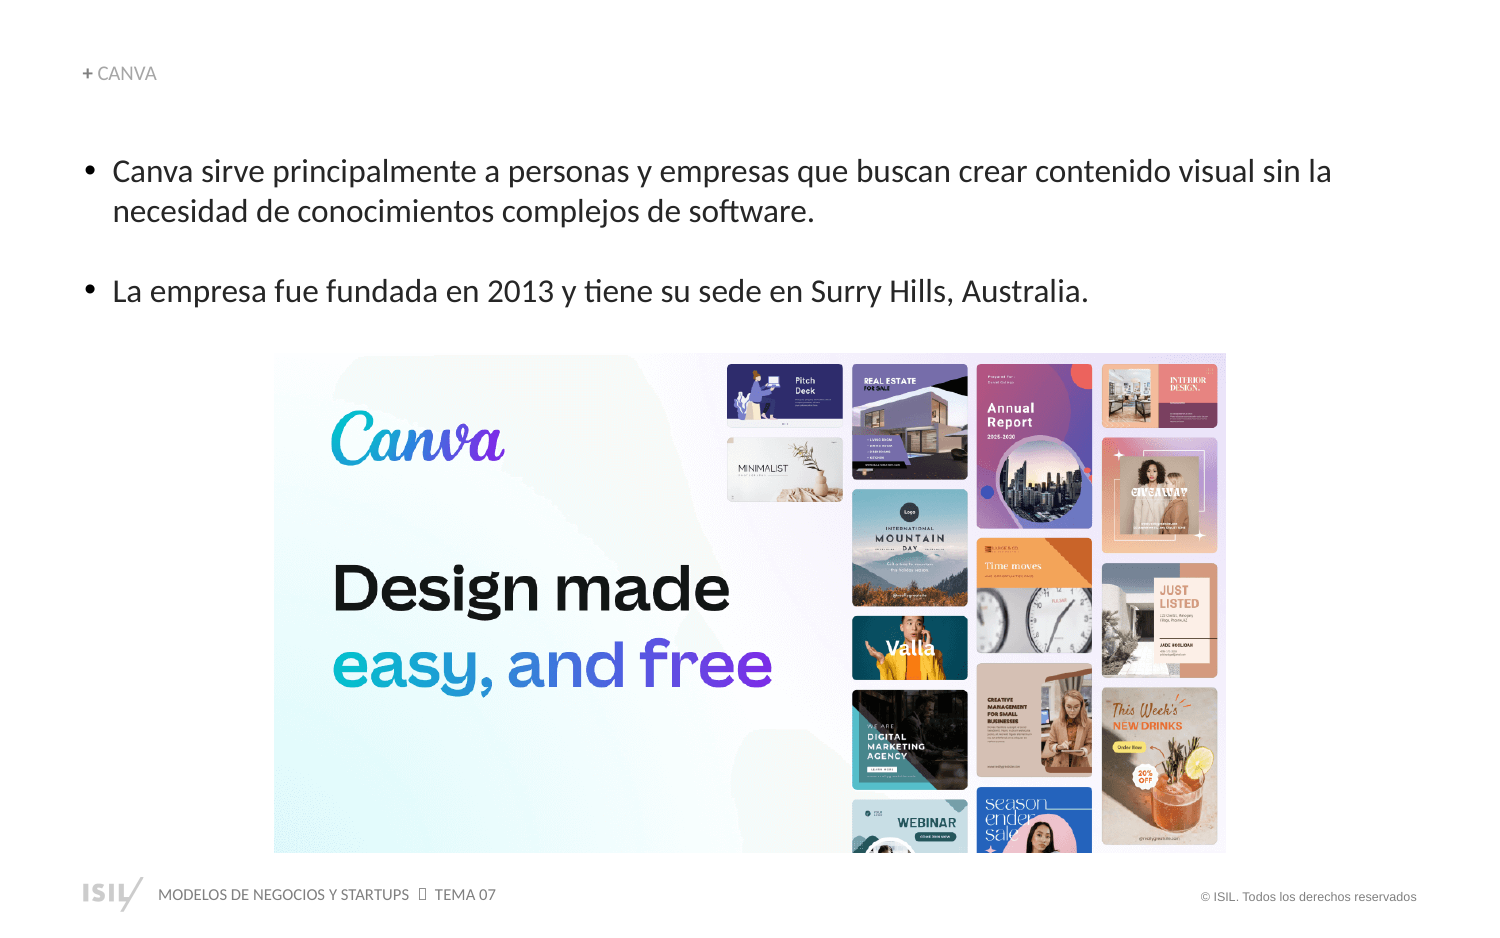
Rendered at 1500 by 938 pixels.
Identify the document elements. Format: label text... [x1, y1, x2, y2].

text_box + CANVA [82, 61, 721, 85]
picture [274, 353, 1226, 853]
text_box Canva sirve principalmente a personas y empresas que buscan crear contenido visual sin la necesidad de conocimientos complejos de software. La empresa fue fundada en 2013 y tiene su sede en Surry Hills, Australia. [82, 149, 1424, 310]
